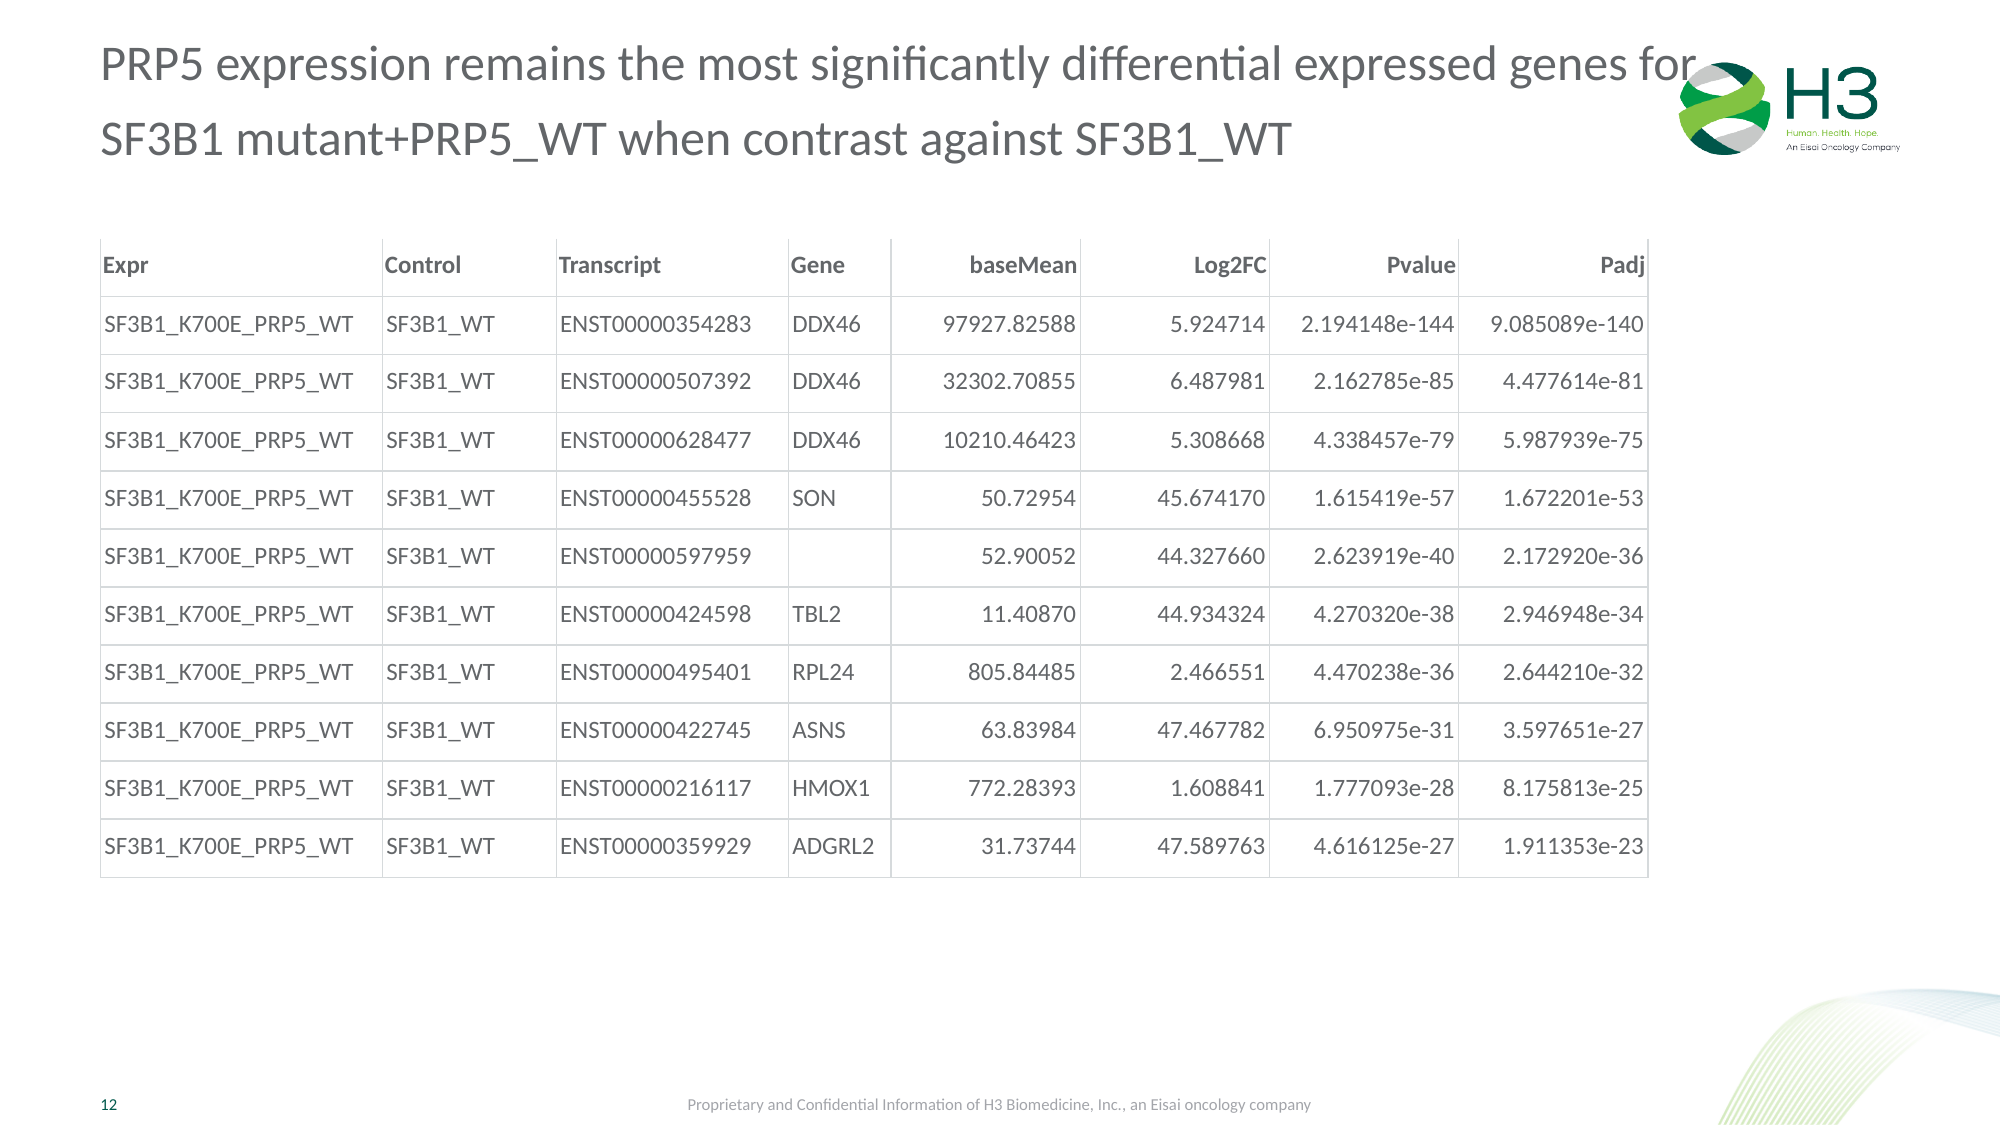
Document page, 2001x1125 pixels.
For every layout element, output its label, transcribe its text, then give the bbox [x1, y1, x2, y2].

table_cell 2.194148e-144 [1270, 297, 1458, 354]
table_cell DDX46 [789, 355, 890, 412]
table_header Log2FC [1081, 239, 1269, 296]
table_cell 2.466551 [1081, 646, 1269, 702]
slide_number 12 [100, 1083, 202, 1125]
table_header Padj [1459, 239, 1647, 296]
table_cell 6.487981 [1081, 355, 1269, 412]
table_header Expr [101, 239, 382, 296]
table_header Pvalue [1270, 239, 1458, 296]
table_cell SF3B1_WT [383, 413, 556, 470]
table_cell 45.674170 [1081, 472, 1269, 528]
table_cell 63.83984 [892, 704, 1080, 760]
table_cell ASNS [789, 704, 890, 760]
table_cell SF3B1_WT [383, 820, 556, 877]
table_cell ENST00000507392 [557, 355, 788, 412]
table_cell DDX46 [789, 297, 890, 354]
table_cell 1.911353e-23 [1459, 820, 1647, 877]
table_cell ENST00000628477 [557, 413, 788, 470]
table_cell 44.934324 [1081, 588, 1269, 644]
table_cell SF3B1_K700E_PRP5_WT [101, 472, 382, 528]
table_cell 2.623919e-40 [1270, 530, 1458, 586]
table_cell ENST00000424598 [557, 588, 788, 644]
table_cell 10210.46423 [892, 413, 1080, 470]
table_cell 32302.70855 [892, 355, 1080, 412]
picture [1719, 62, 1900, 155]
table_cell 2.172920e-36 [1459, 530, 1647, 586]
table_cell 5.924714 [1081, 297, 1269, 354]
table_cell 9.085089e-140 [1459, 297, 1647, 354]
table_header Gene [789, 239, 890, 296]
table_cell 52.90052 [892, 530, 1080, 586]
table_cell 47.589763 [1081, 820, 1269, 877]
table_cell 2.162785e-85 [1270, 355, 1458, 412]
table_cell SF3B1_WT [383, 297, 556, 354]
table_cell 47.467782 [1081, 704, 1269, 760]
table_cell ENST00000455528 [557, 472, 788, 528]
table_cell RPL24 [789, 646, 890, 702]
table_cell TBL2 [789, 588, 890, 644]
table_cell 11.40870 [892, 588, 1080, 644]
table_cell 6.950975e-31 [1270, 704, 1458, 760]
table_cell 31.73744 [892, 820, 1080, 877]
table_cell 772.28393 [892, 762, 1080, 818]
table_cell SF3B1_WT [383, 762, 556, 818]
table_header baseMean [892, 239, 1080, 296]
table_cell 805.84485 [892, 646, 1080, 702]
table_cell SF3B1_K700E_PRP5_WT [101, 355, 382, 412]
table_cell DDX46 [789, 413, 890, 470]
table_cell 1.608841 [1081, 762, 1269, 818]
table_cell 44.327660 [1081, 530, 1269, 586]
table_cell ADGRL2 [789, 820, 890, 877]
table_cell SF3B1_WT [383, 646, 556, 702]
table_cell SF3B1_K700E_PRP5_WT [101, 704, 382, 760]
table_cell 4.616125e-27 [1270, 820, 1458, 877]
table_cell ENST00000597959 [557, 530, 788, 586]
table_cell [789, 530, 890, 586]
table_header Control [383, 239, 556, 296]
table_cell SF3B1_K700E_PRP5_WT [101, 646, 382, 702]
table_cell SF3B1_WT [383, 704, 556, 760]
table_header Transcript [557, 239, 788, 296]
table_cell 1.777093e-28 [1270, 762, 1458, 818]
table_cell 97927.82588 [892, 297, 1080, 354]
table_cell SF3B1_WT [383, 472, 556, 528]
table_cell 8.175813e-25 [1459, 762, 1647, 818]
table_cell ENST00000495401 [557, 646, 788, 702]
picture [1700, 977, 2000, 1125]
table_cell HMOX1 [789, 762, 890, 818]
table_cell ENST00000422745 [557, 704, 788, 760]
table_cell 2.644210e-32 [1459, 646, 1647, 702]
table_cell SF3B1_K700E_PRP5_WT [101, 820, 382, 877]
table_cell 1.615419e-57 [1270, 472, 1458, 528]
table_cell SON [789, 472, 890, 528]
table_cell SF3B1_WT [383, 530, 556, 586]
table_cell 4.338457e-79 [1270, 413, 1458, 470]
table_cell 4.470238e-36 [1270, 646, 1458, 702]
table_cell 50.72954 [892, 472, 1080, 528]
table_cell SF3B1_K700E_PRP5_WT [101, 588, 382, 644]
table_cell SF3B1_K700E_PRP5_WT [101, 530, 382, 586]
table_cell 2.946948e-34 [1459, 588, 1647, 644]
table_cell SF3B1_WT [383, 355, 556, 412]
table_cell 3.597651e-27 [1459, 704, 1647, 760]
table_cell ENST00000359929 [557, 820, 788, 877]
table_cell SF3B1_K700E_PRP5_WT [101, 762, 382, 818]
title PRP5 expression remains the most significantly differential expressed genes for SF3B1 mutant+PRP5_WT when contrast against SF3B1_WT [100, 0, 1719, 174]
table_cell ENST00000216117 [557, 762, 788, 818]
table_cell SF3B1_WT [383, 588, 556, 644]
table_cell ENST00000354283 [557, 297, 788, 354]
table_cell 1.672201e-53 [1459, 472, 1647, 528]
table_cell SF3B1_K700E_PRP5_WT [101, 297, 382, 354]
table_cell SF3B1_K700E_PRP5_WT [101, 413, 382, 470]
table_cell 5.308668 [1081, 413, 1269, 470]
table_cell 4.270320e-38 [1270, 588, 1458, 644]
table_cell 4.477614e-81 [1459, 355, 1647, 412]
footer Proprietary and Confidential Information of H3 Biomedicine, Inc., an Eisai oncology company [635, 1083, 1365, 1125]
table_cell 5.987939e-75 [1459, 413, 1647, 470]
